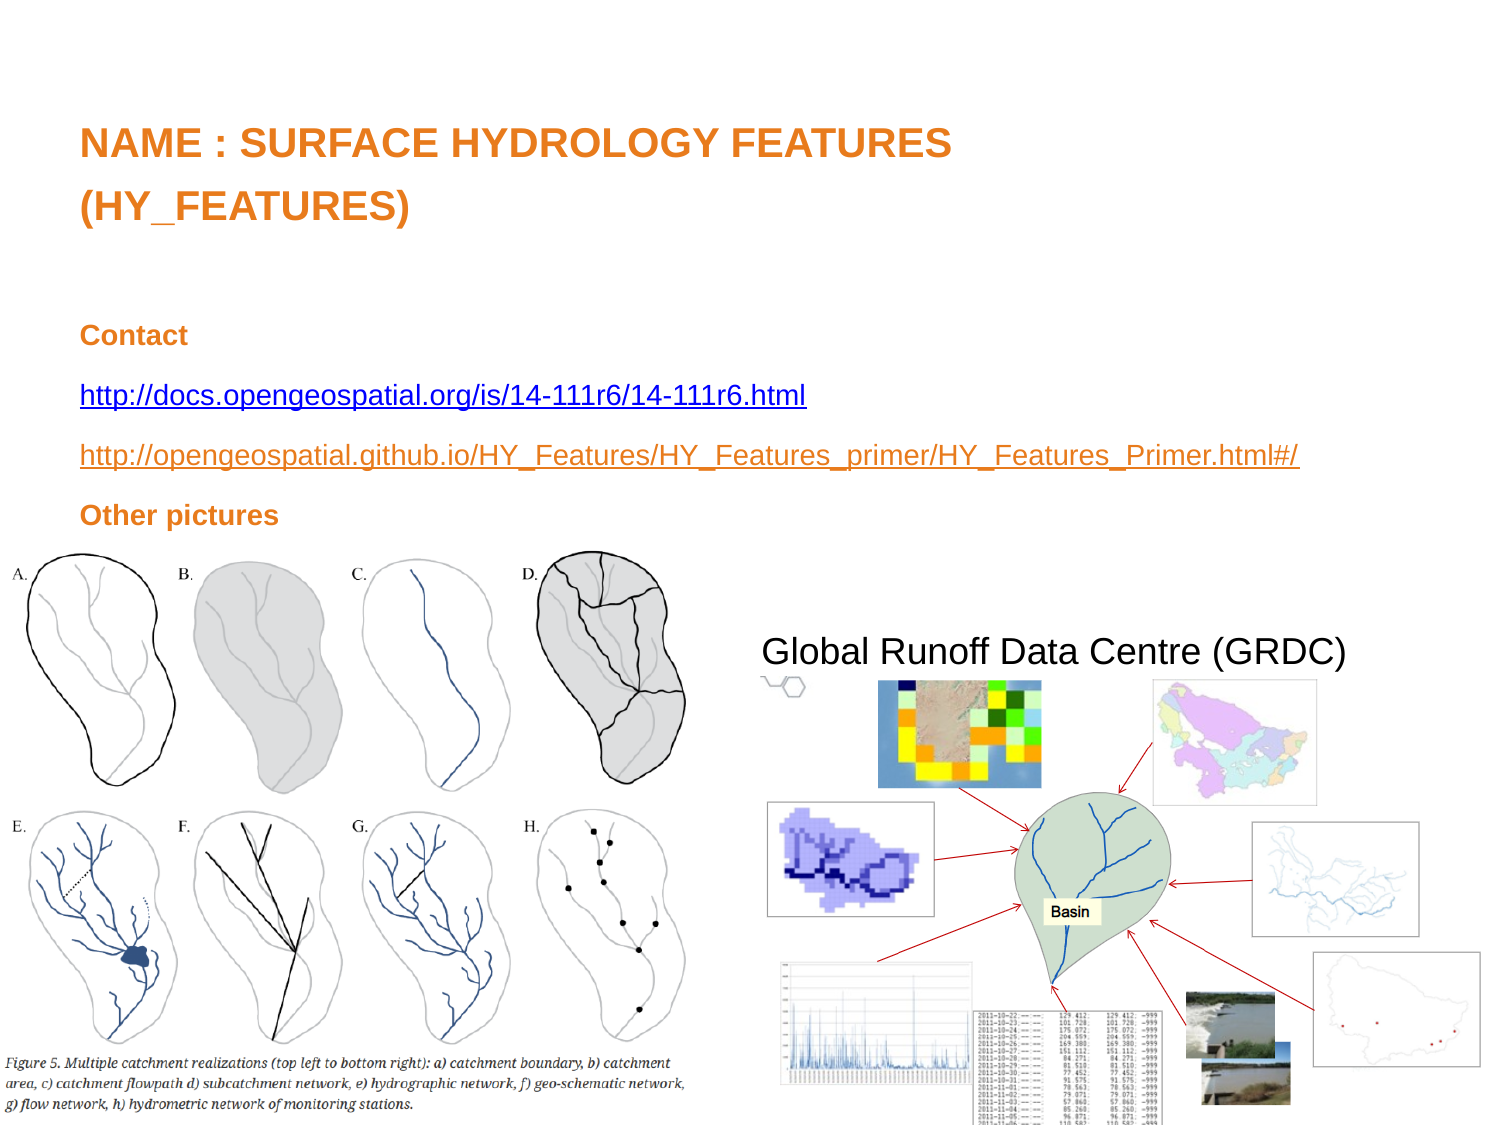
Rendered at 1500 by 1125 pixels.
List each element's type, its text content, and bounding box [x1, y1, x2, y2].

text_box Name : surface Hydrology Features (HY_Features) Contact http://docs.opengeospatial.org/is/14-111r6/14-111r6.html http://opengeospatial.github.io/HY_Features/HY_Features_primer/HY_Features_Primer.html#/ Other pictures [64, 108, 1424, 586]
picture [746, 675, 1500, 1125]
text_box Global Runoff Data Centre (GRDC) [746, 619, 1363, 675]
picture [0, 544, 713, 1125]
